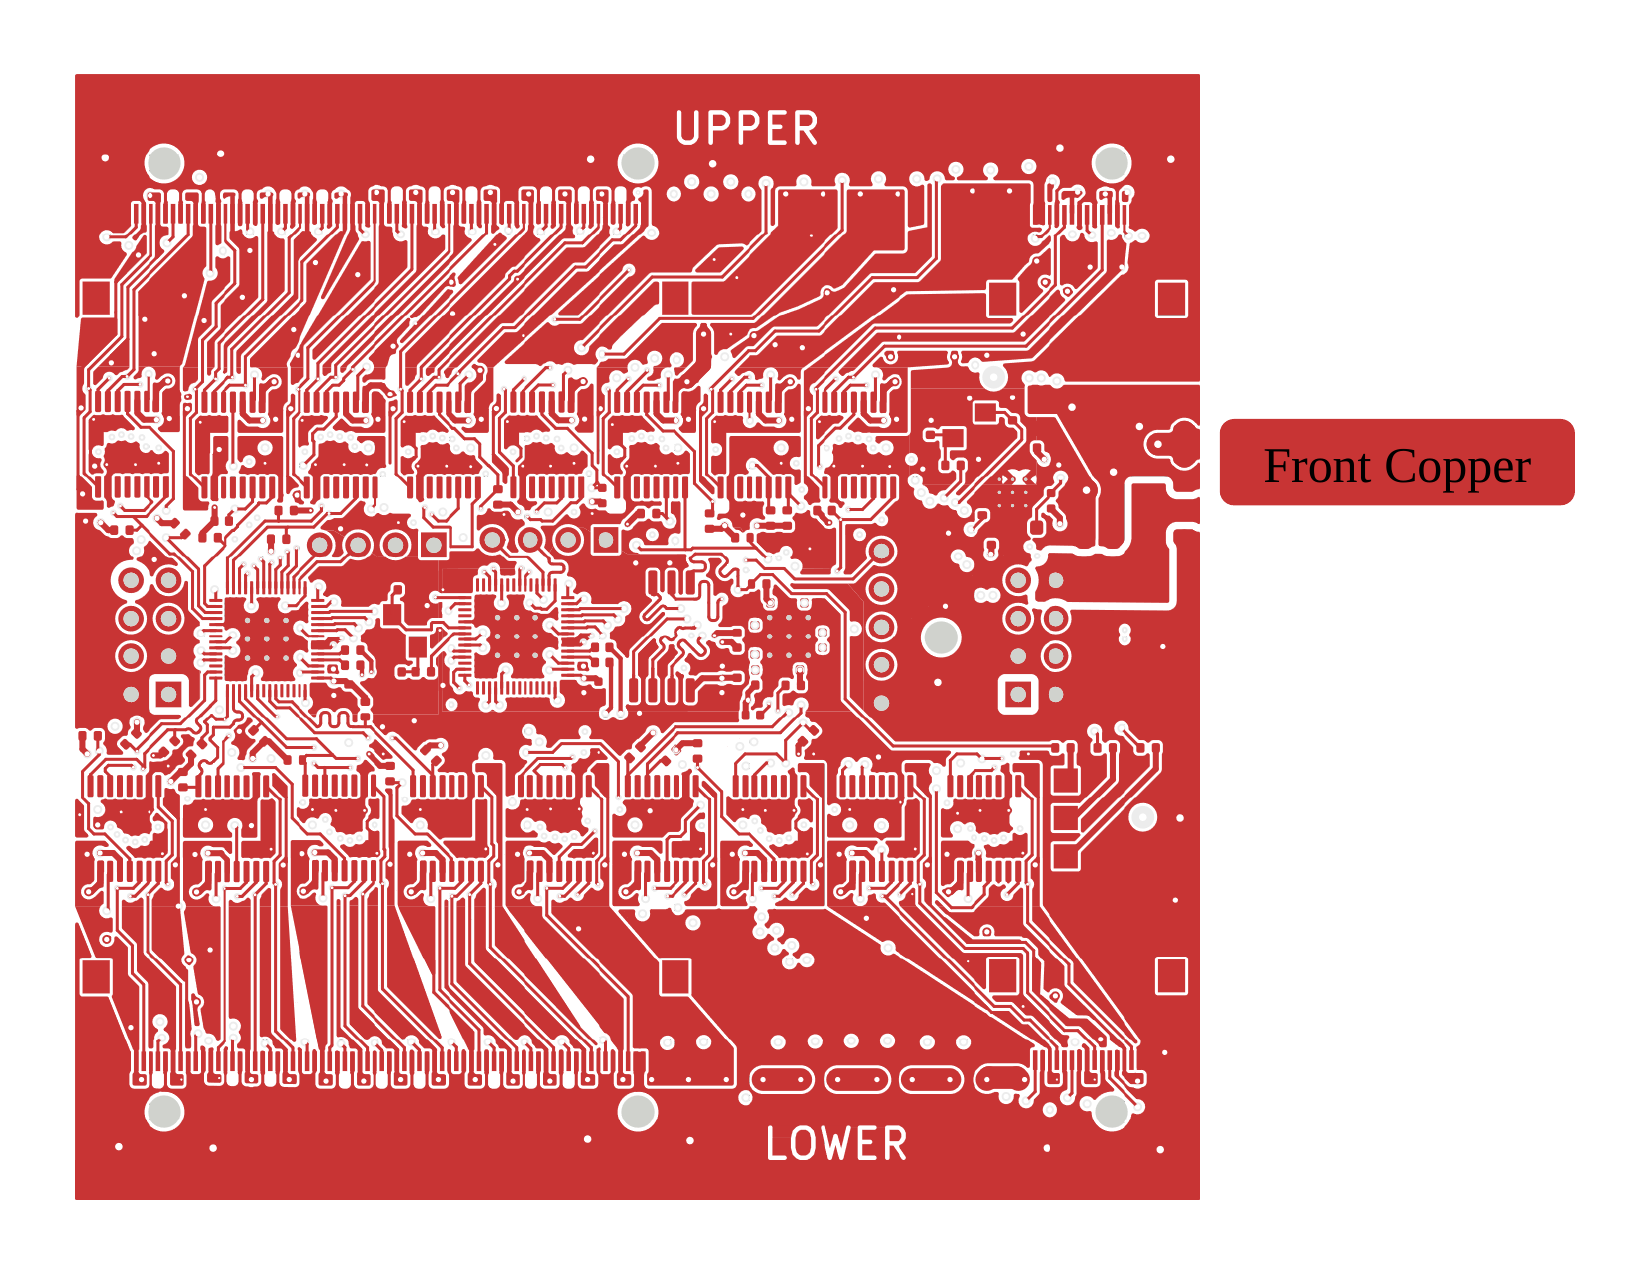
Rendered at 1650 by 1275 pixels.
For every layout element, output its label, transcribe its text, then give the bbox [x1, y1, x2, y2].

text_box Front Copper [1219, 418, 1576, 506]
picture [74, 74, 1201, 1201]
